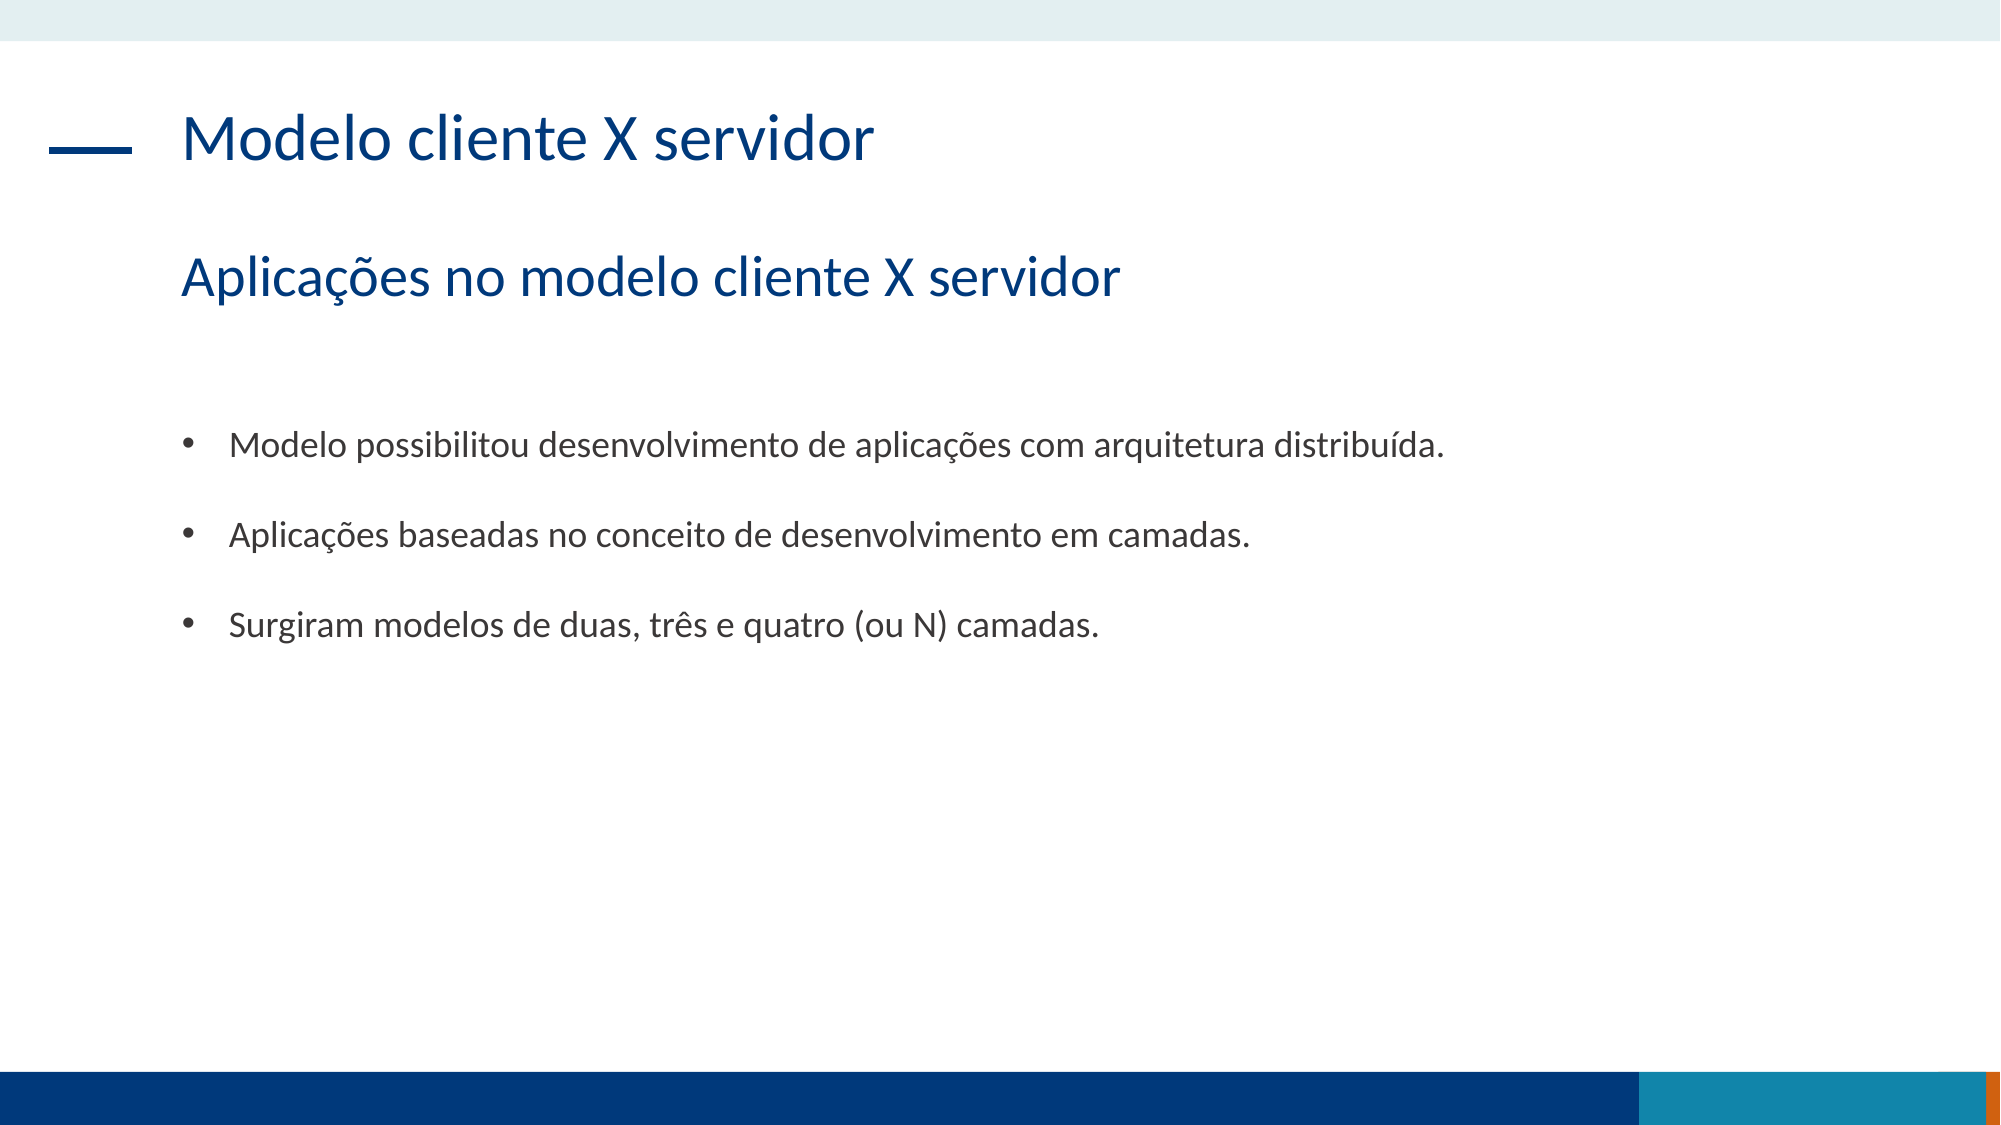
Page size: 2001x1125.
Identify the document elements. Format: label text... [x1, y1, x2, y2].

list Aplicações no modelo cliente X servidor [167, 238, 1833, 380]
list Modelo cliente X servidor [167, 95, 1833, 237]
text_box Modelo possibilitou desenvolvimento de aplicações com arquitetura distribuída. Aplicações baseadas no conceito de desenvolvimento em camadas. Surgiram modelos de duas, três e quatro (ou N) camadas. [167, 412, 1833, 653]
